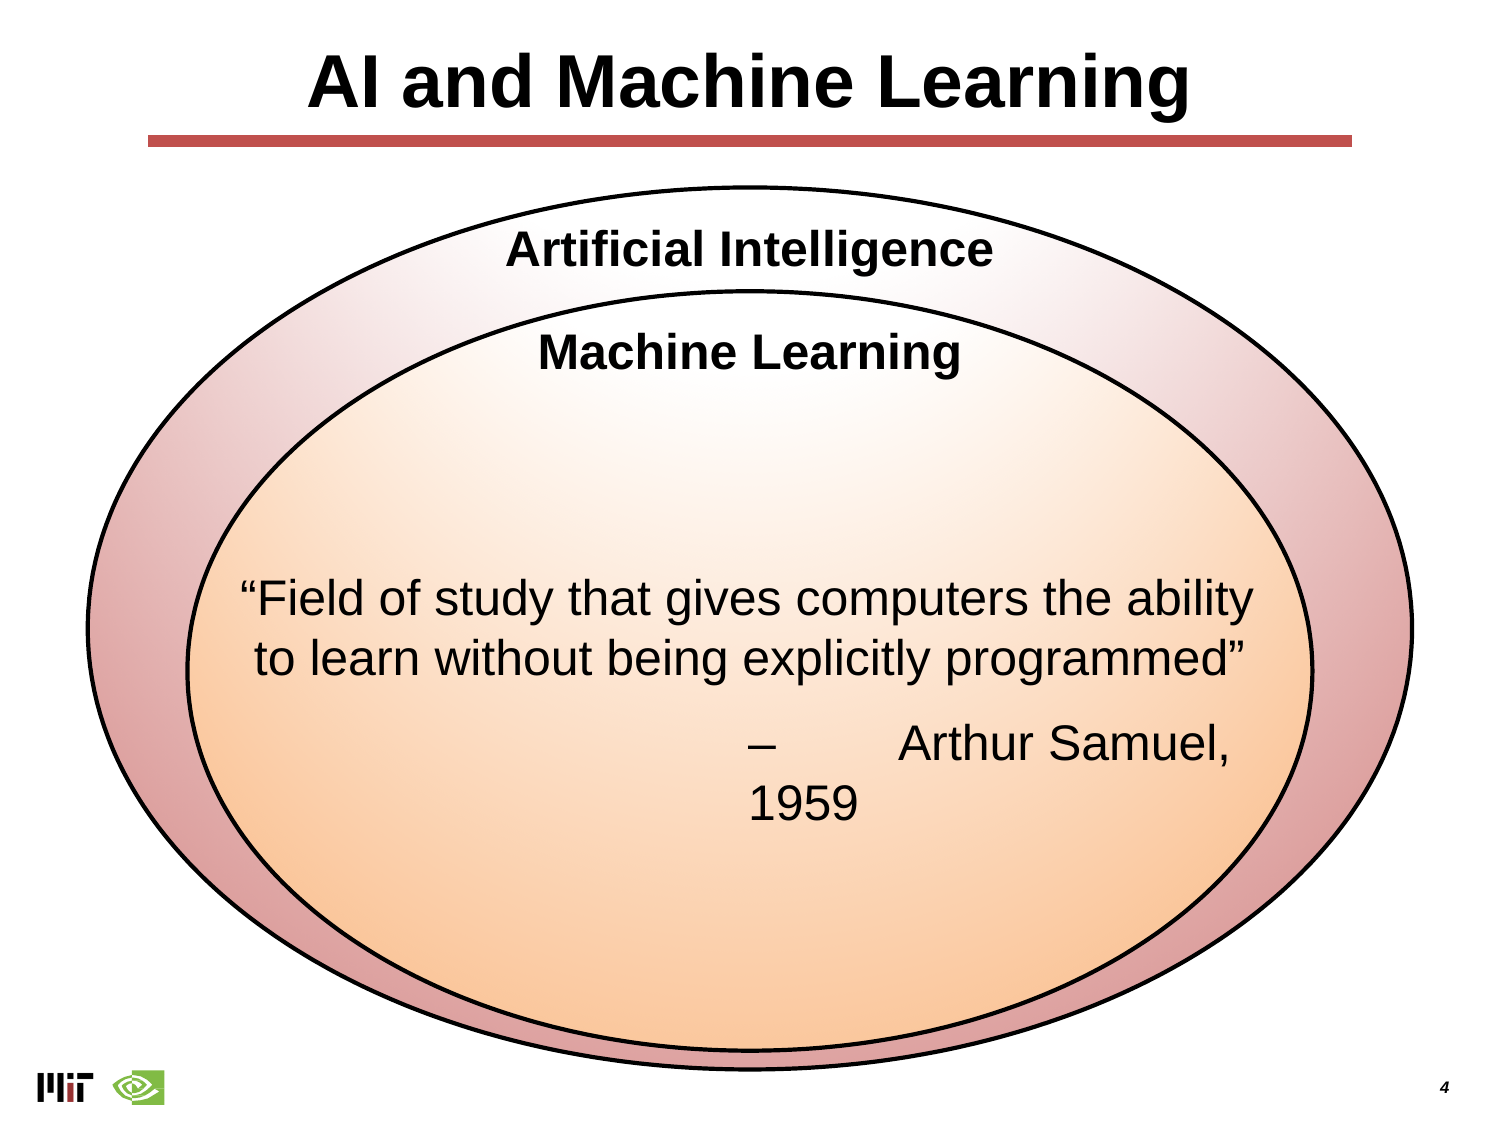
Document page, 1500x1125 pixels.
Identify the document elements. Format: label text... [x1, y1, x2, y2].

slide_number ‹#› [1433, 1076, 1465, 1125]
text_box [87, 187, 1413, 1071]
title AI and Machine Learning [304, 30, 1196, 185]
picture [34, 1069, 99, 1105]
